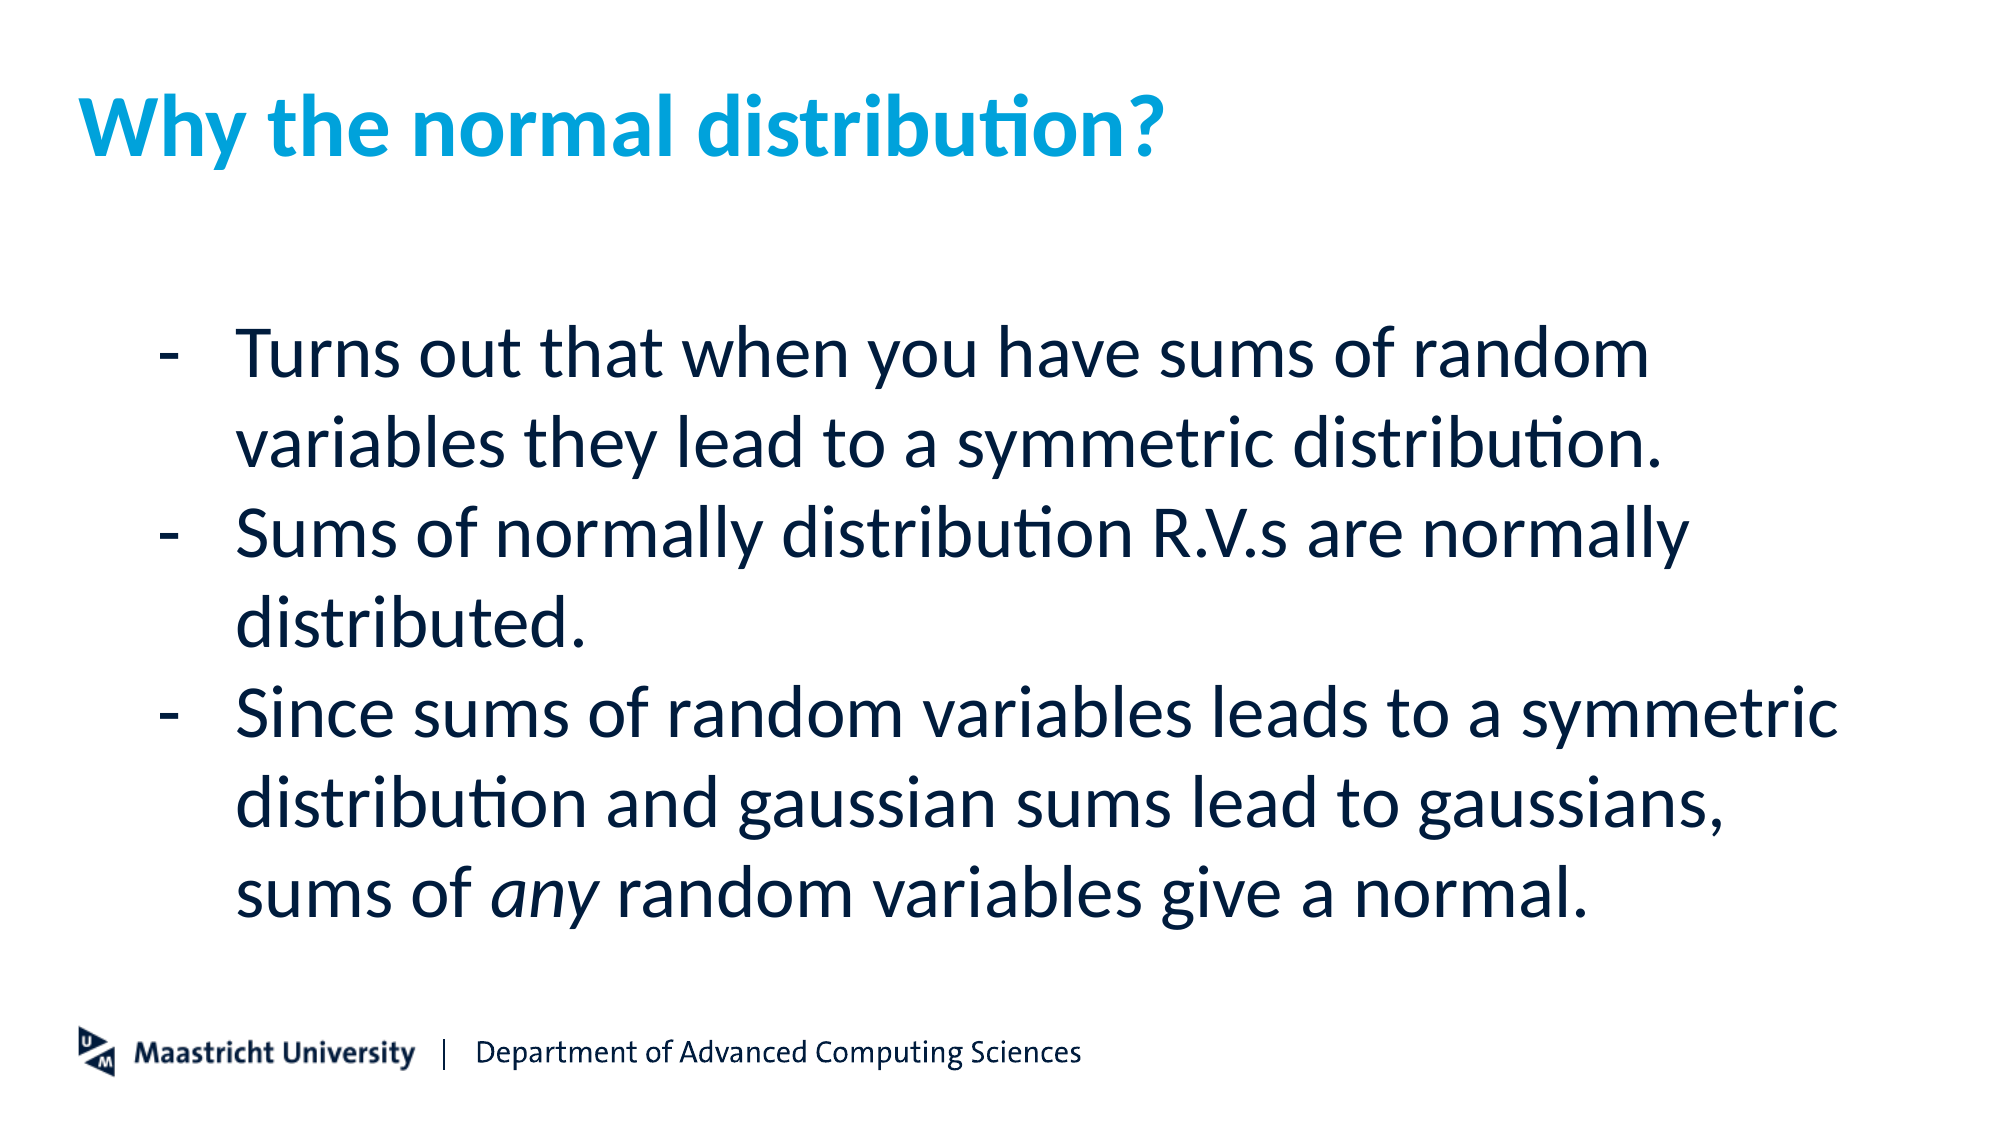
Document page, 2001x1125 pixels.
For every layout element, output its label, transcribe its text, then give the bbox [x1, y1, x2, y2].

title Why the normal distribution? [78, 67, 1900, 192]
